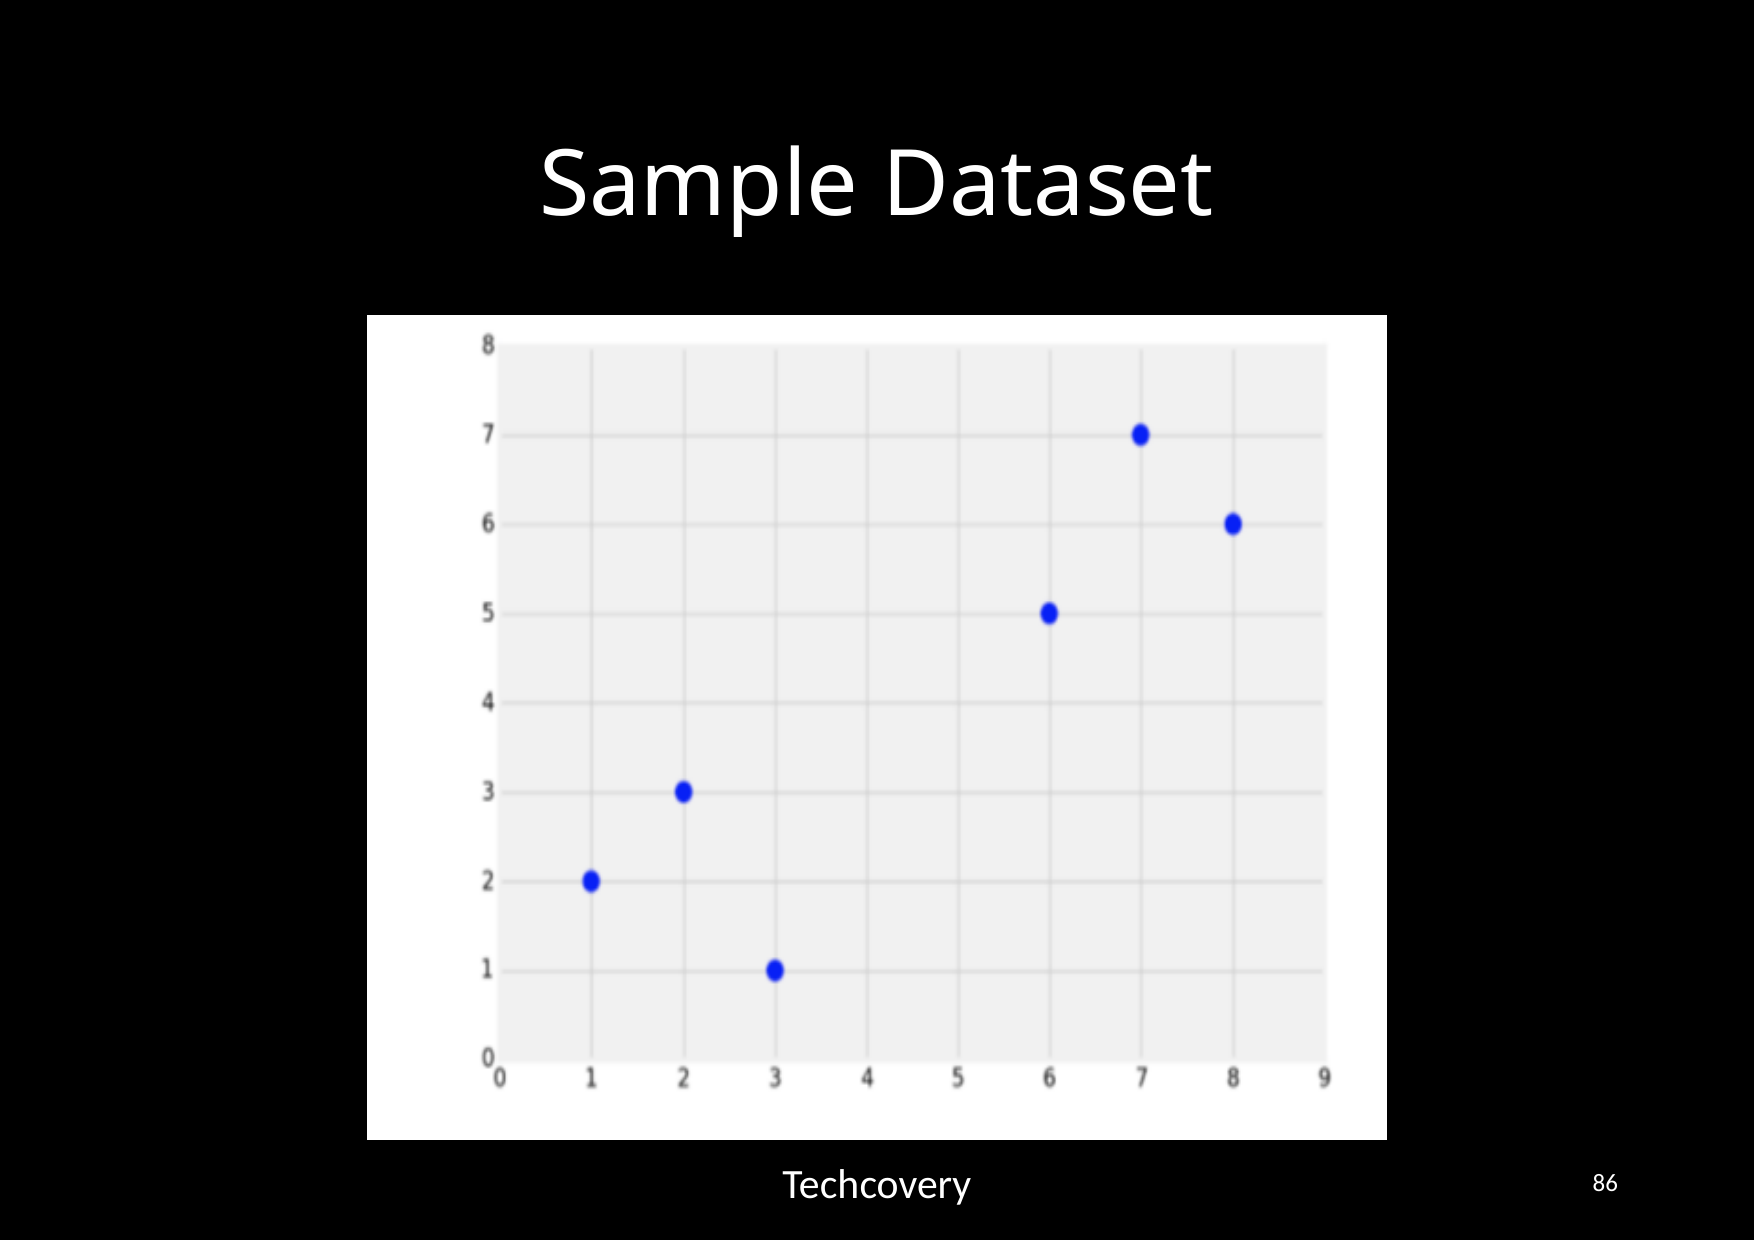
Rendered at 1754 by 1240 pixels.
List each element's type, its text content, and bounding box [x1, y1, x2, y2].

title Sample Dataset [120, 66, 1634, 306]
picture [367, 315, 1387, 1140]
footer Techcovery [580, 1148, 1173, 1215]
slide_number 86 [1238, 1148, 1634, 1215]
